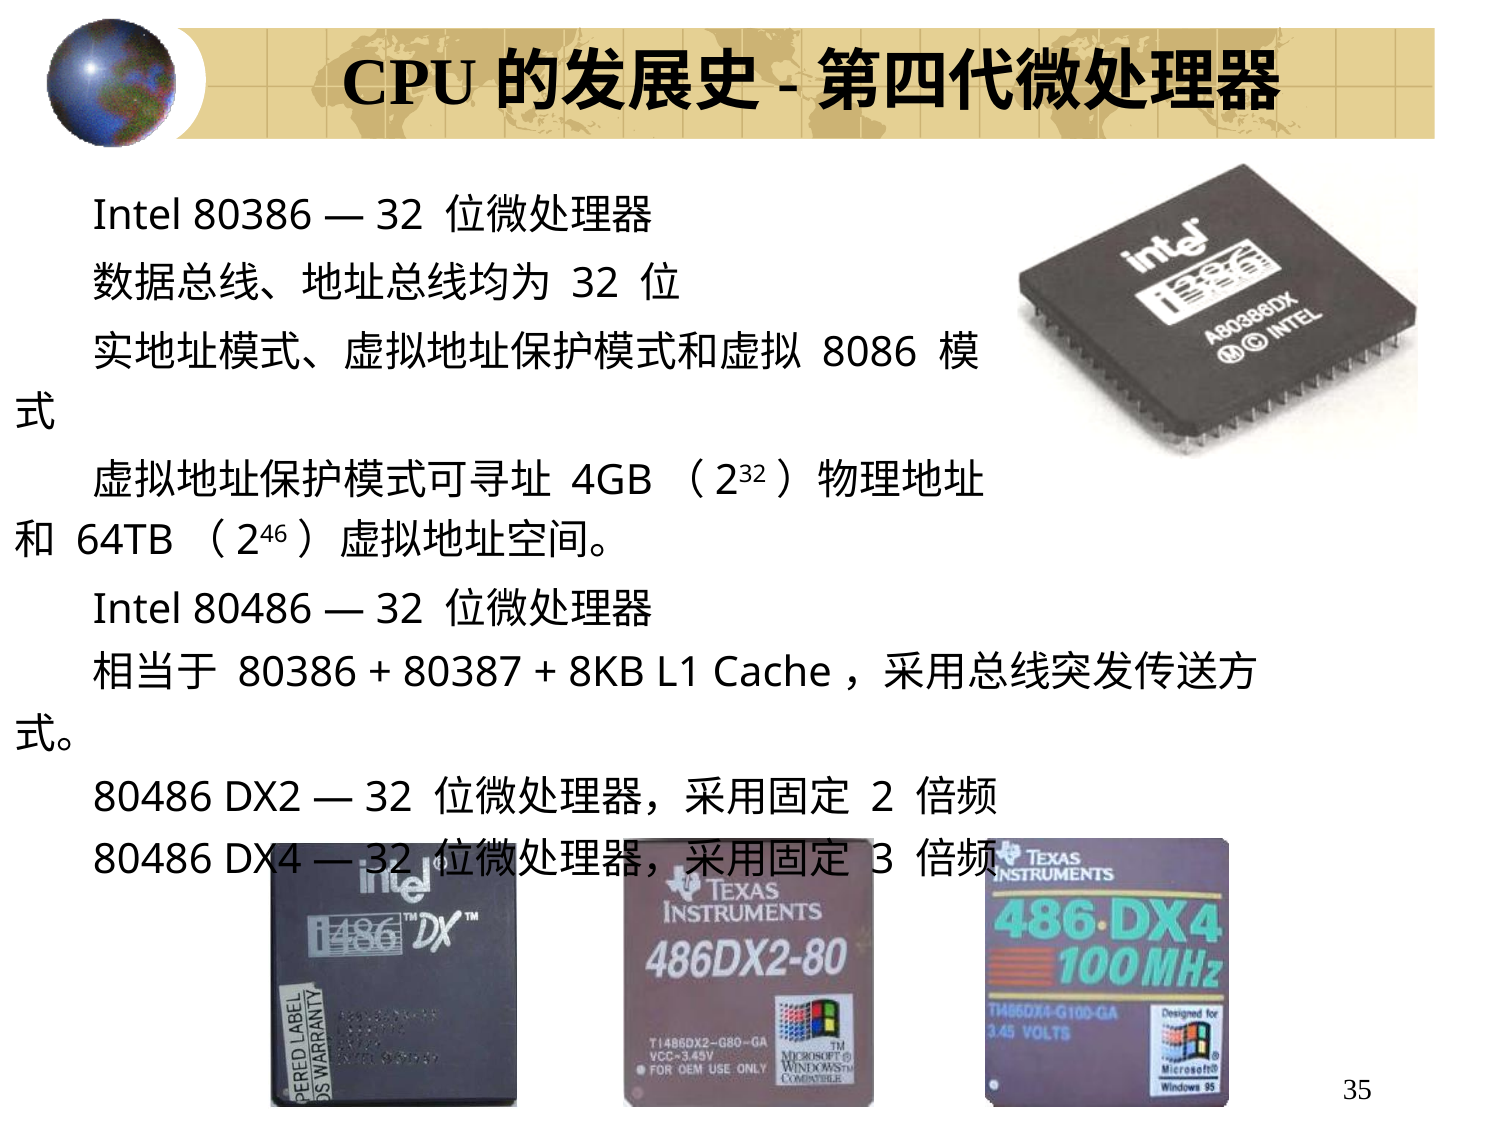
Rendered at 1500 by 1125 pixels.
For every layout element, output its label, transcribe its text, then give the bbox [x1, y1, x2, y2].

text_box Intel 80486 — 32 位微处理器 相当于 80386 + 80387 + 8KB L1 Cache，采用总线突发传送方式。 80486 DX2 — 32 位微处理器，采用固定 2 倍频 80486 DX4 — 32 位微处理器，采用固定 3 倍频 [0, 562, 1348, 890]
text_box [267, 838, 1229, 1109]
picture [42, 14, 190, 151]
picture [1001, 163, 1418, 460]
text_box Intel 80386 — 32 位微处理器 数据总线、地址总线均为 32 位 实地址模式、虚拟地址保护模式和虚拟 8086 模式 虚拟地址保护模式可寻址 4GB（232）物理地址和 64TB（246）虚拟地址空间。 [0, 170, 1032, 571]
title CPU的发展史-第四代微处理器 [197, 29, 1426, 128]
slide_number 35 [1231, 1037, 1388, 1113]
